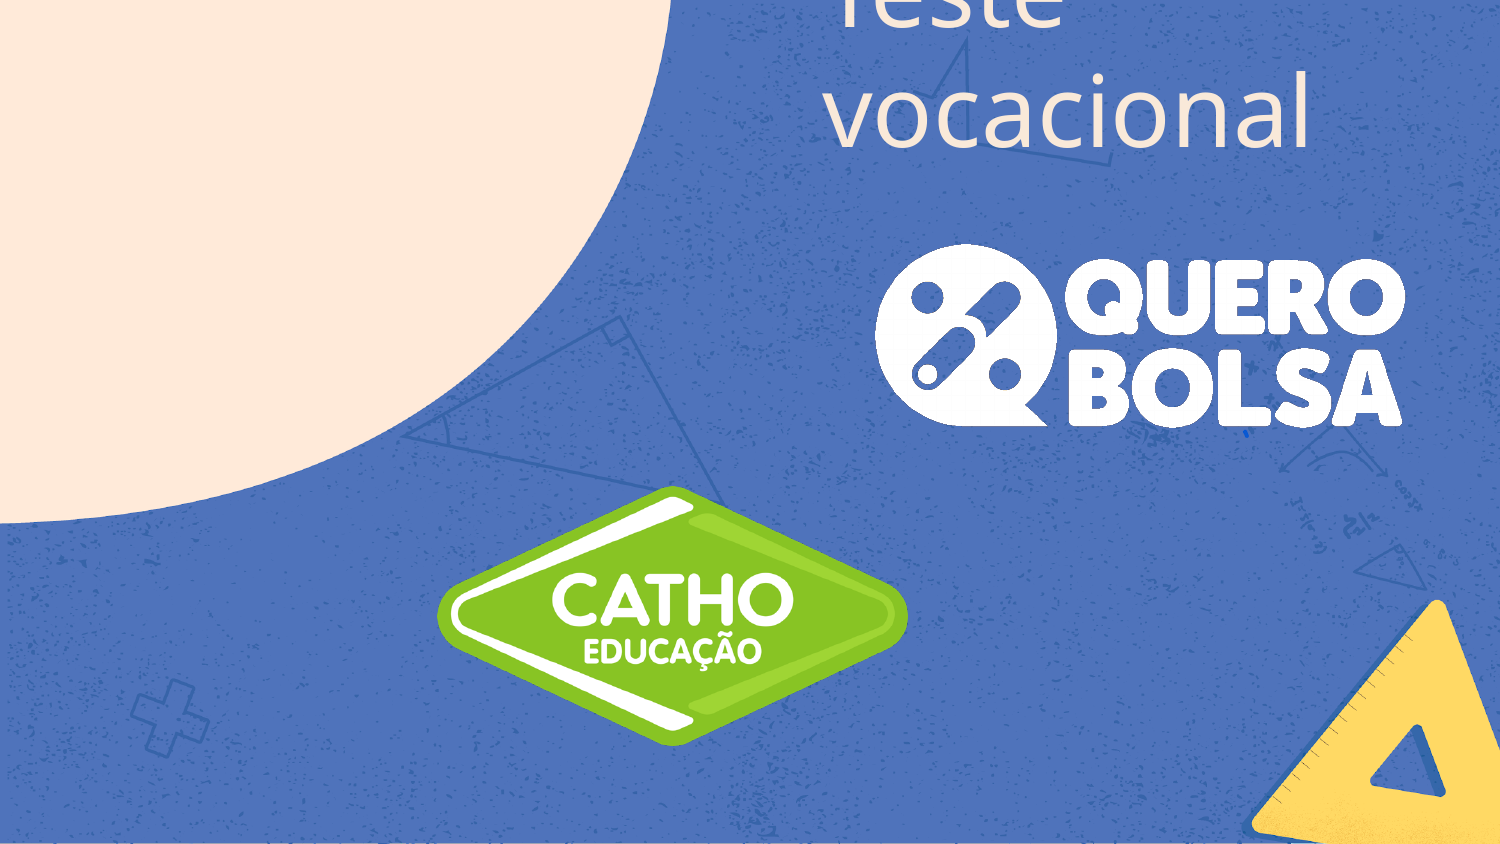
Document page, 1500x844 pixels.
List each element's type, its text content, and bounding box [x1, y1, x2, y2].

title Teste vocacional [807, 37, 1445, 183]
picture [0, 0, 1500, 844]
